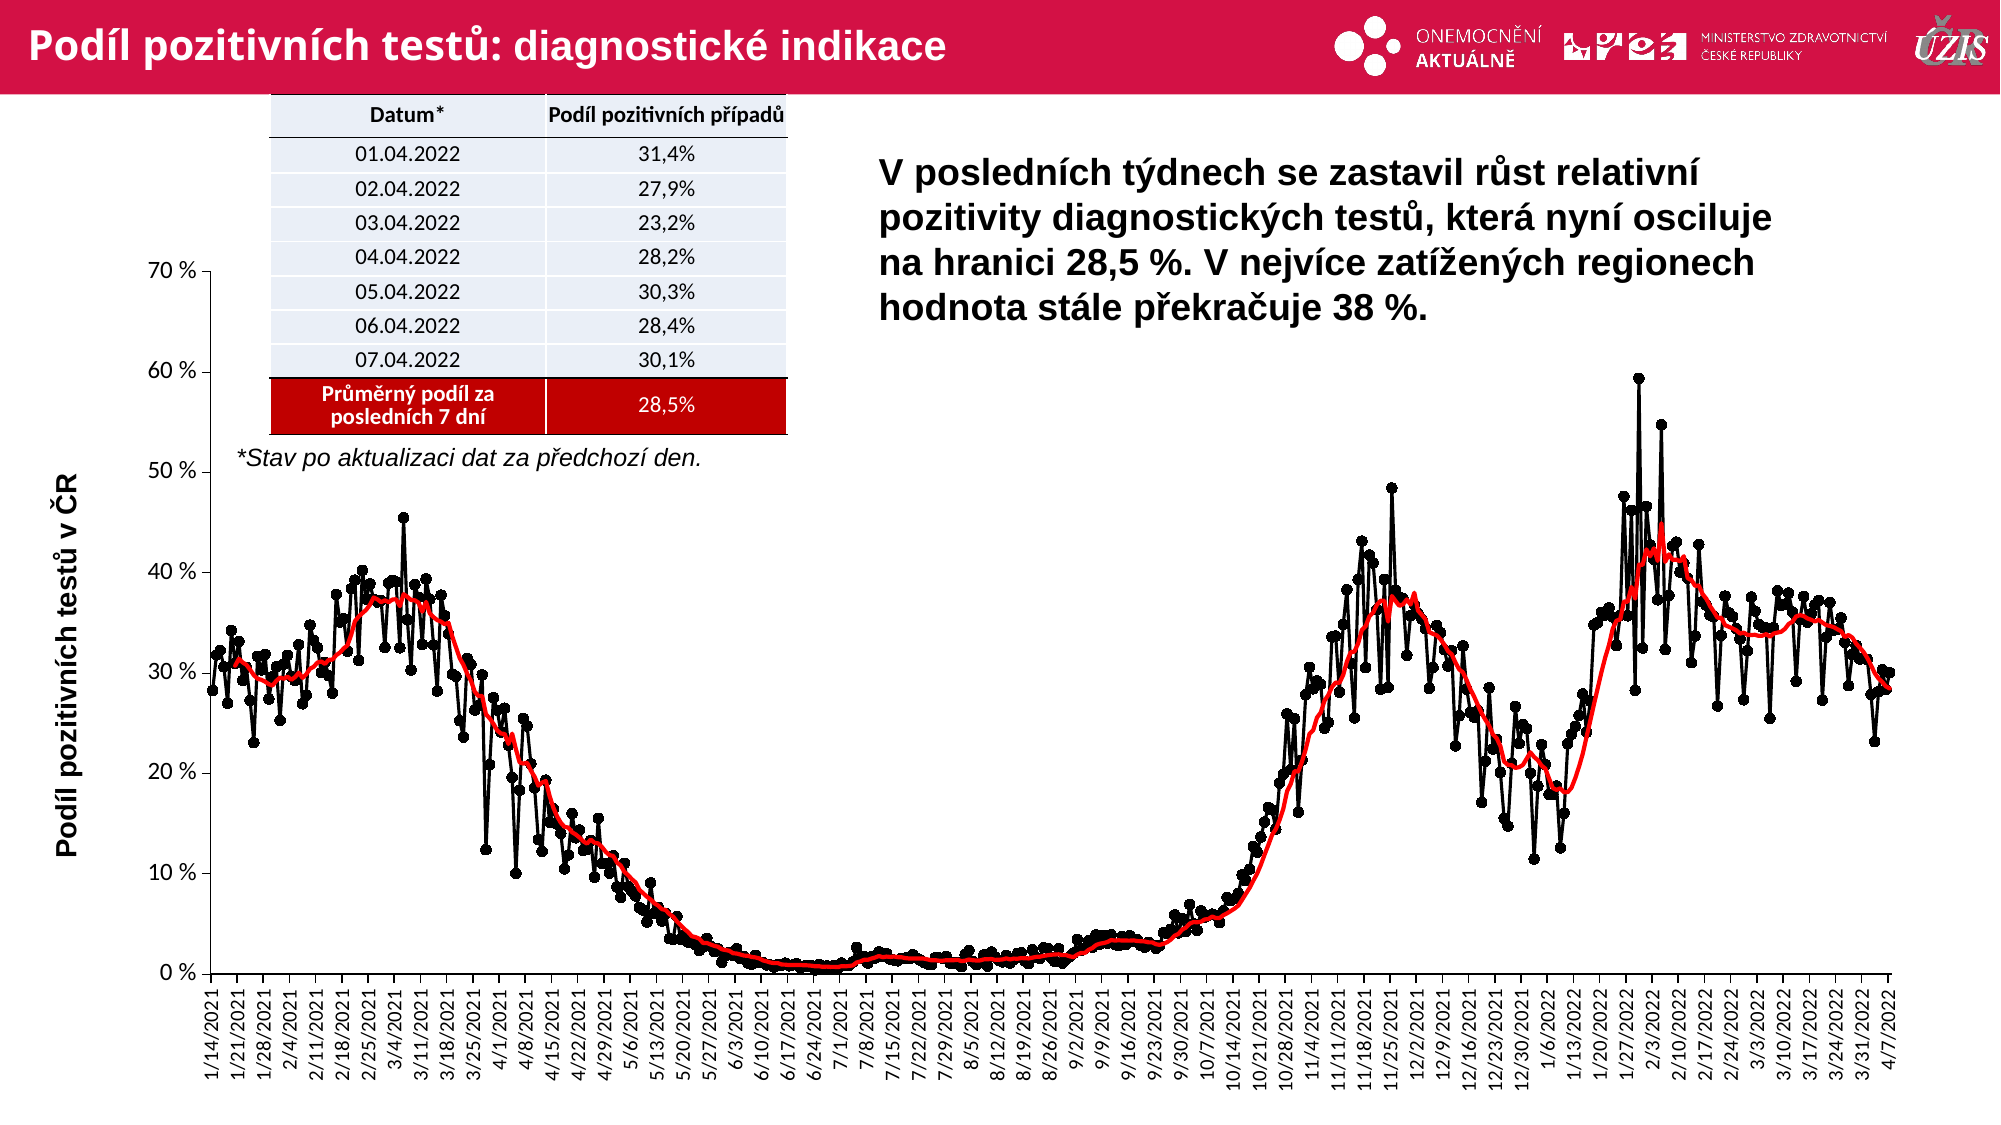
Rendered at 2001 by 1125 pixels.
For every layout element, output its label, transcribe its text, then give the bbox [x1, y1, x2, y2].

table_cell 02.04.2022 [271, 174, 545, 206]
table_cell 23,2% [547, 208, 786, 239]
table_header Datum* [271, 95, 545, 137]
table_header Podíl pozitivních případů [547, 95, 786, 137]
text_box V posledních týdnech se zastavil růst relativní pozitivity diagnostických testů, která nyní osciluje na hranici 28,5 %. V nejvíce zatížených regionech hodnota stále překračuje 38 %. [864, 140, 1840, 239]
table_cell 31,4% [547, 138, 786, 172]
table_cell 01.04.2022 [271, 138, 545, 172]
picture [1334, 16, 1542, 76]
picture [1563, 31, 1888, 60]
picture [1915, 15, 1989, 66]
table_cell 03.04.2022 [271, 208, 545, 239]
chart [110, 239, 1917, 1107]
title Podíl pozitivních testů: diagnostické indikace [12, 0, 1326, 95]
text_box Podíl pozitivních testů v ČR [39, 440, 90, 892]
table_cell 27,9% [547, 174, 786, 206]
